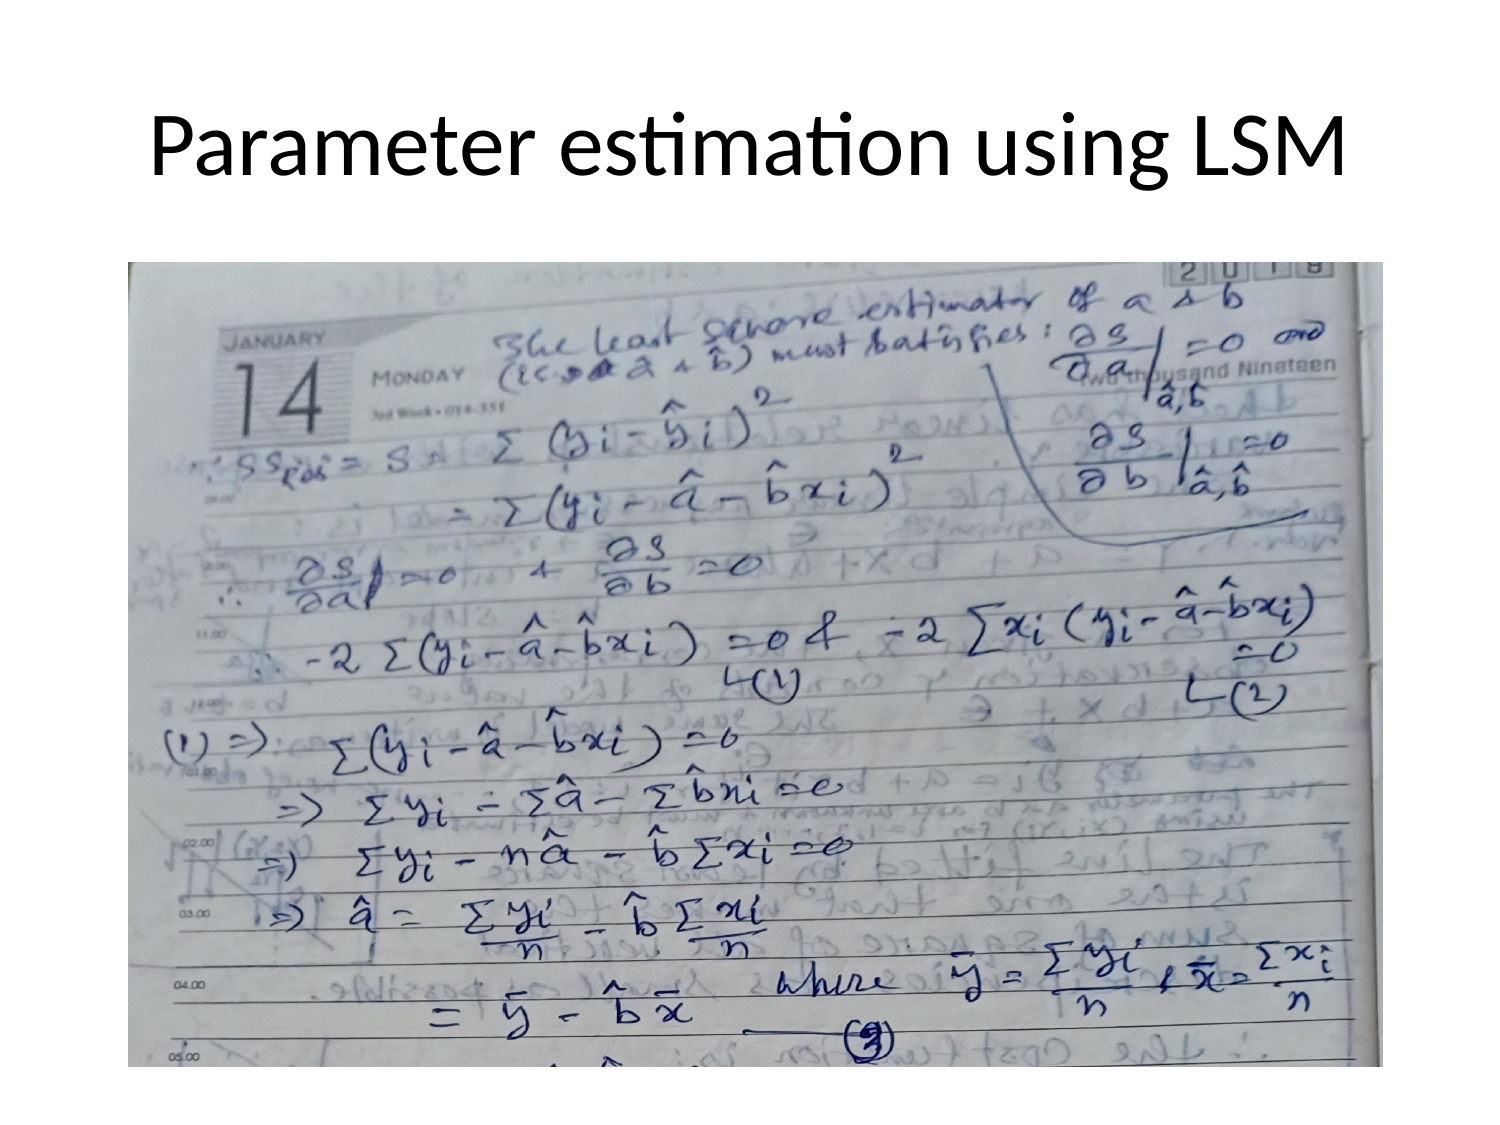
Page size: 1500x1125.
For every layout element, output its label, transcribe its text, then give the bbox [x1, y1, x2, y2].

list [128, 262, 1384, 1067]
title Parameter estimation using LSM [75, 45, 1425, 233]
